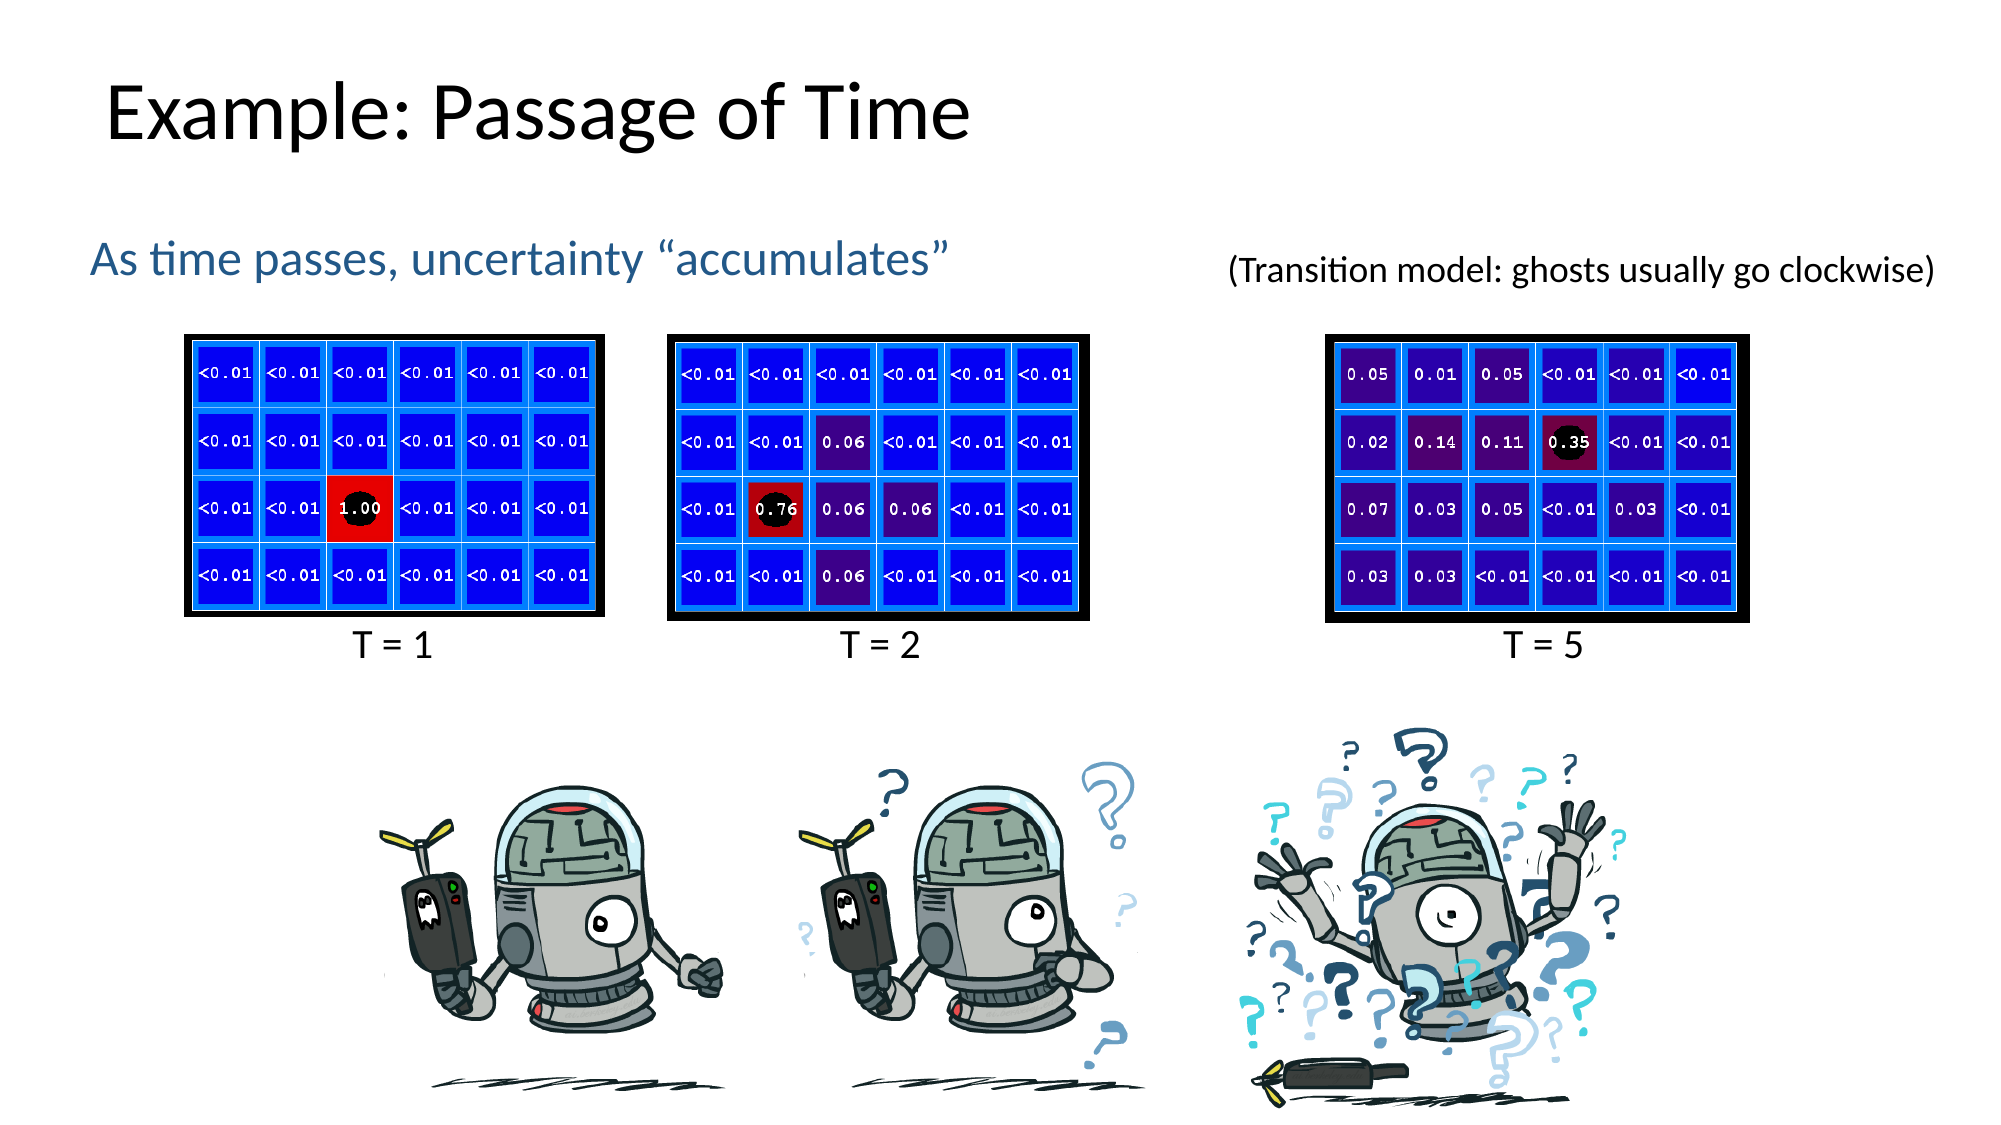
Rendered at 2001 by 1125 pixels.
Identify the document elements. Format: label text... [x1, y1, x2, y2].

title Example: Passage of Time [90, 60, 1816, 164]
text_box T = 2 [825, 621, 956, 675]
text_box (Transition model: ghosts usually go clockwise) [1212, 237, 2000, 298]
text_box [667, 334, 1090, 621]
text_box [184, 334, 605, 617]
text_box T = 5 [1488, 623, 1619, 675]
list As time passes, uncertainty “accumulates” [75, 224, 1475, 968]
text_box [1325, 334, 1750, 623]
text_box T = 1 [337, 617, 468, 675]
picture [362, 710, 1638, 1125]
